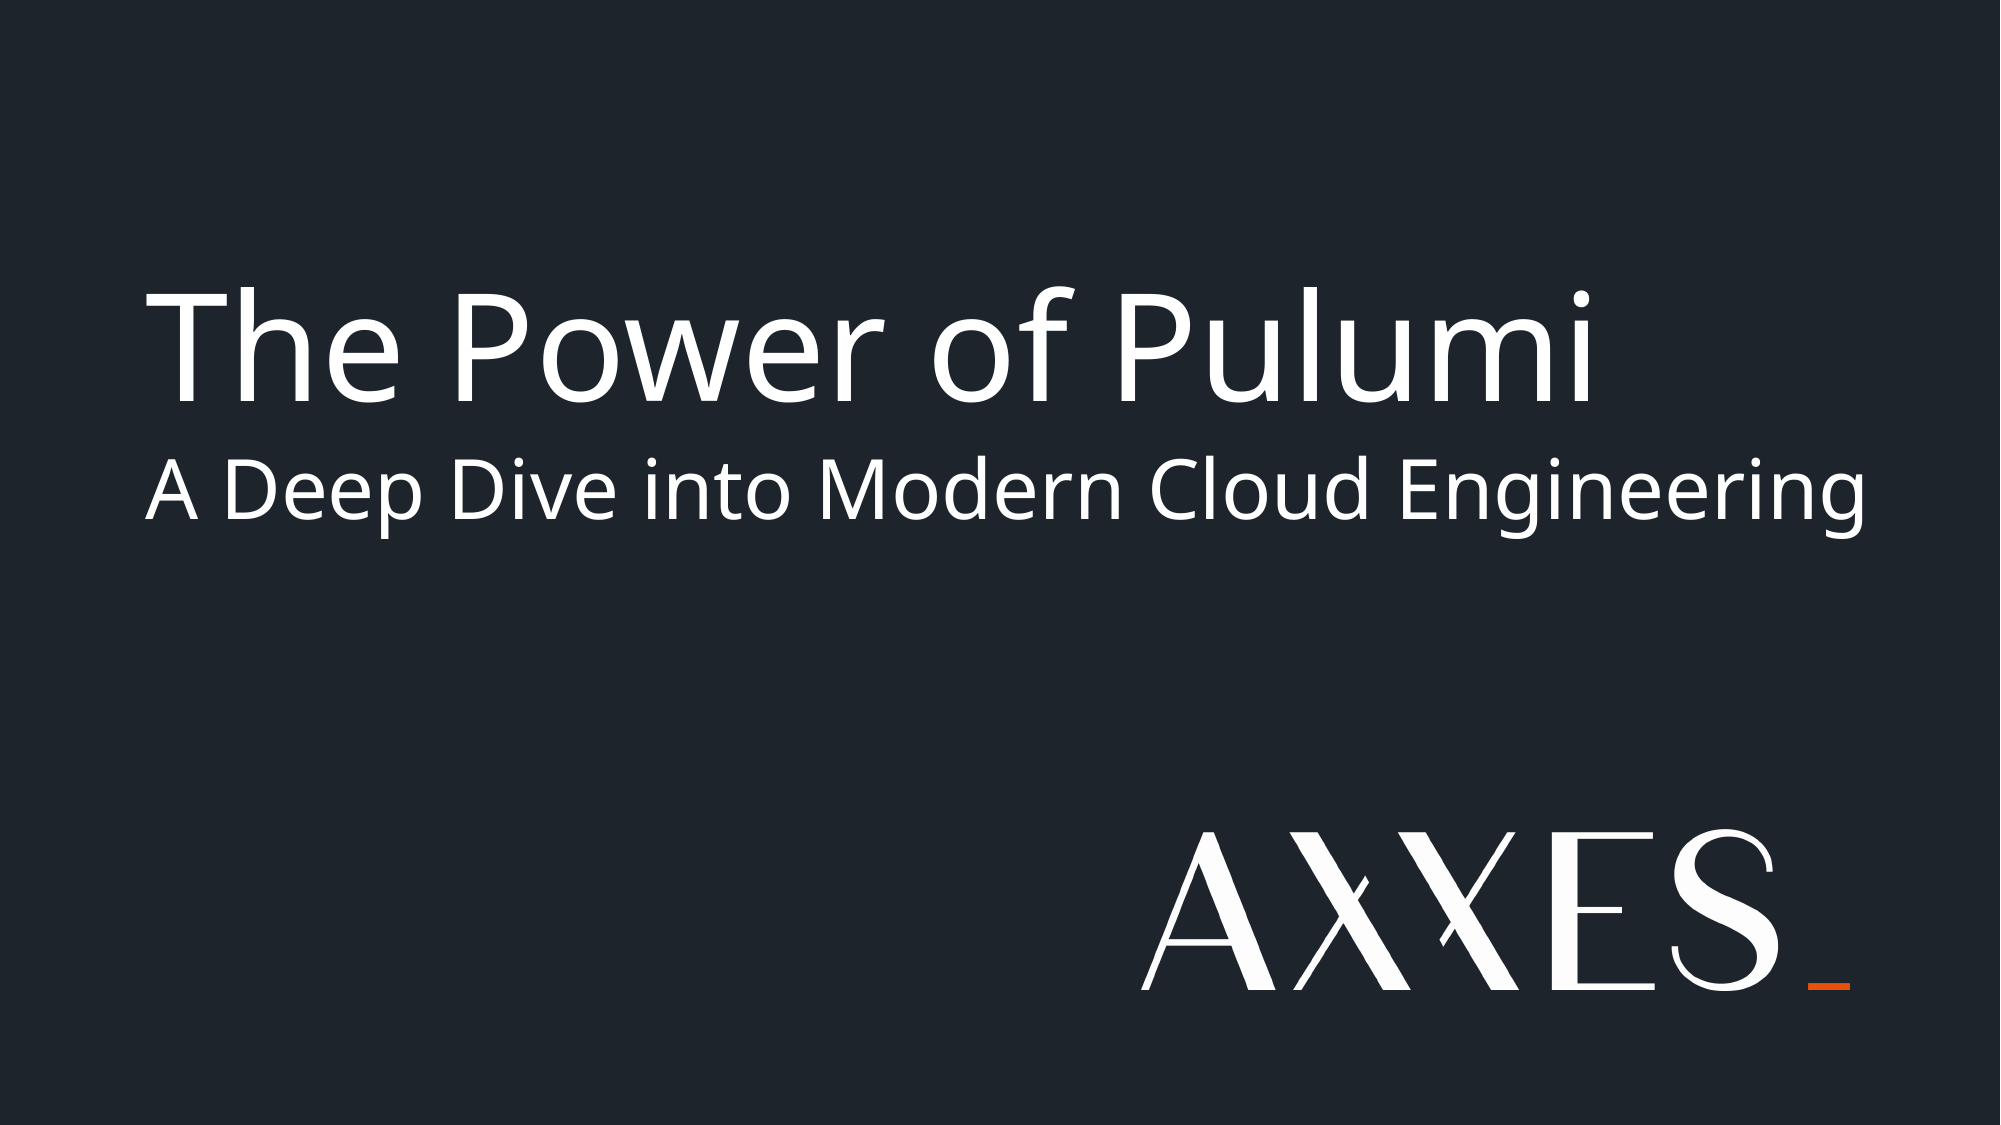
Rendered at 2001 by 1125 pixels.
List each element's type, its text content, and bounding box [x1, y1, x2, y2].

title The Power of Pulumi A Deep Dive into Modern Cloud Engineering [130, 184, 1906, 999]
